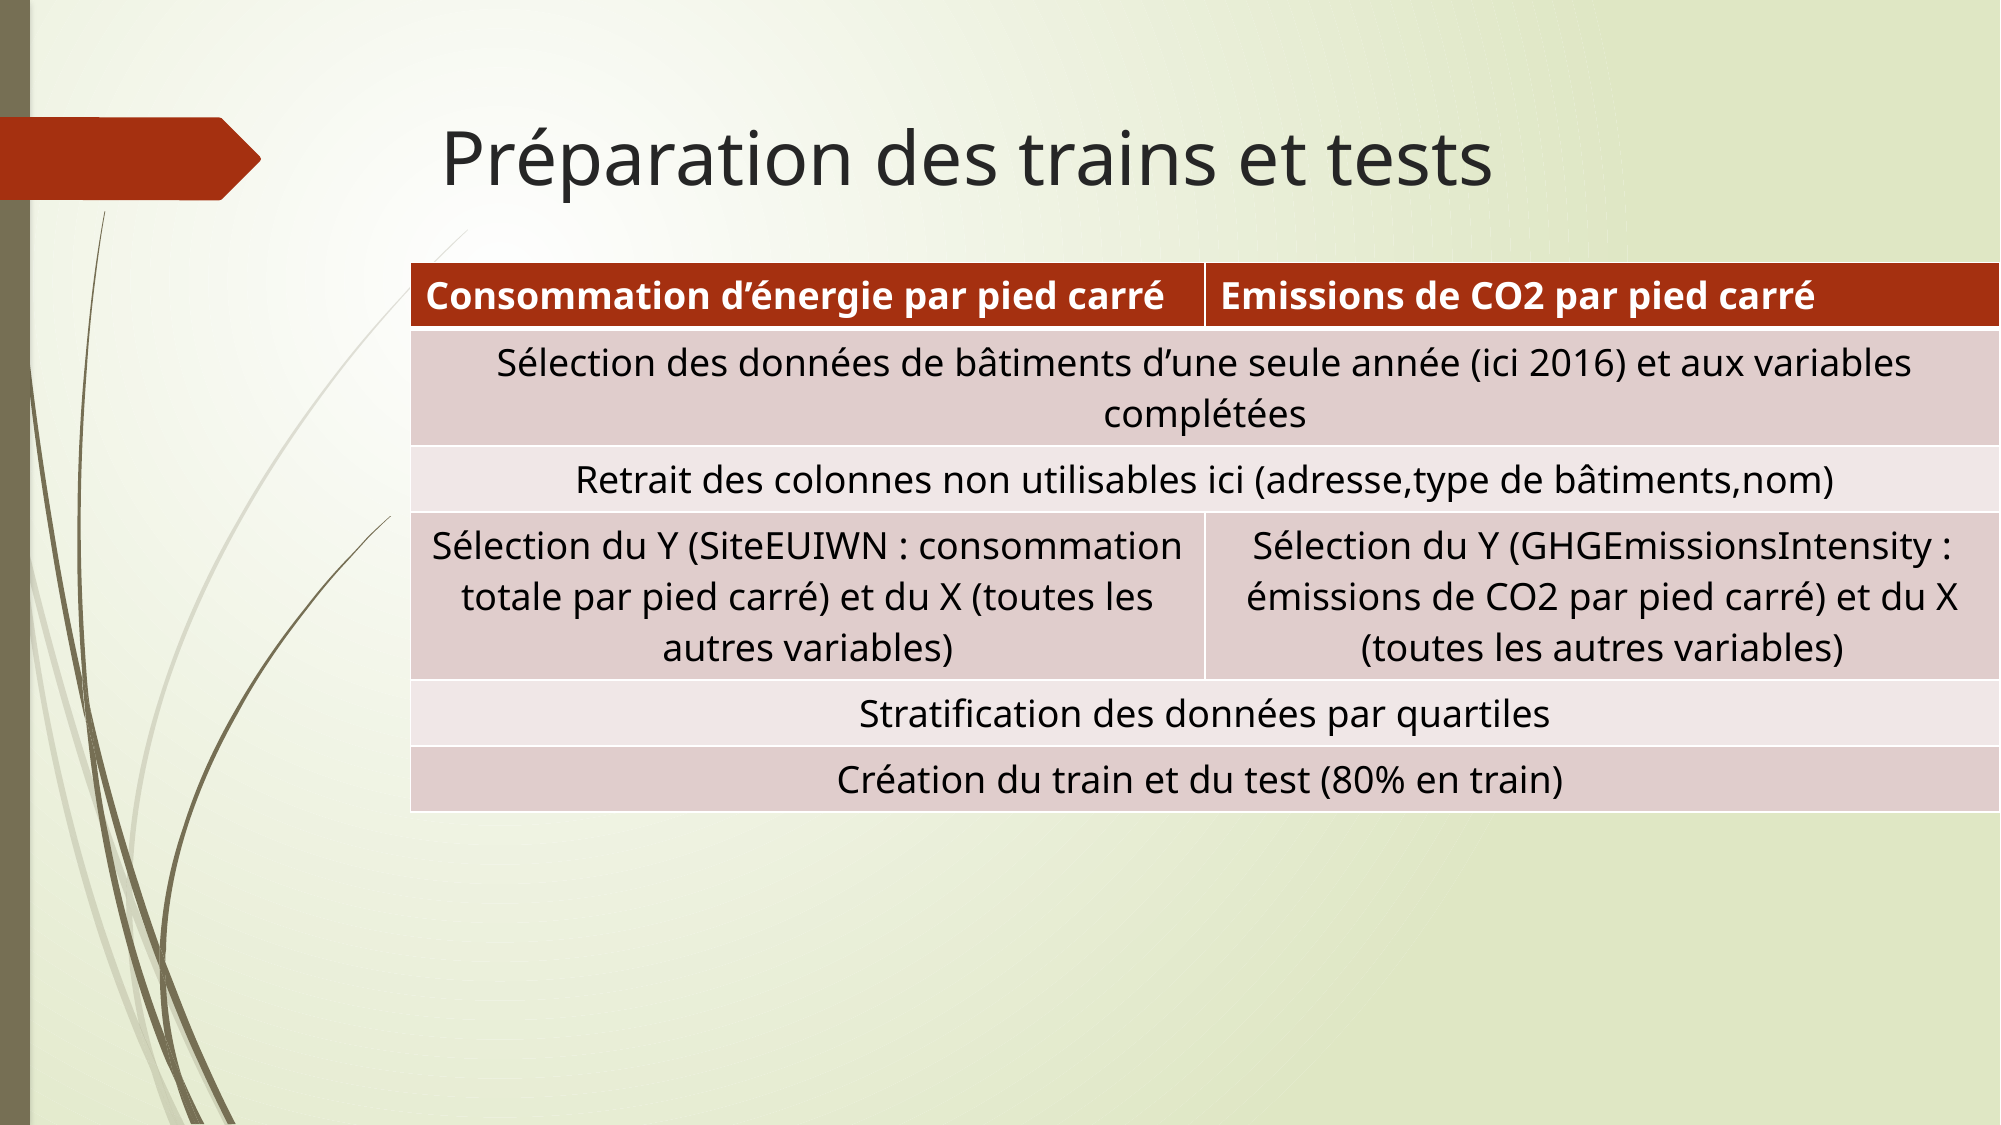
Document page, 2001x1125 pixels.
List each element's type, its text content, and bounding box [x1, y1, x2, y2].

table_cell Sélection du Y (GHGEmissionsIntensity : émissions de CO2 par pied carré) et du X (toutes les autres variables) [1206, 513, 1999, 679]
table_header Consommation d’énergie par pied carré [411, 263, 1204, 326]
table_cell Sélection des données de bâtiments d’une seule année (ici 2016) et aux variables complétées [411, 331, 1999, 445]
table_cell Retrait des colonnes non utilisables ici (adresse,type de bâtiments,nom) [411, 447, 1999, 511]
table_cell Sélection du Y (SiteEUIWN : consommation totale par pied carré) et du X (toutes les autres variables) [411, 513, 1204, 679]
table_cell Création du train et du test (80% en train) [411, 747, 1999, 811]
table_header Emissions de CO2 par pied carré [1206, 263, 1999, 326]
table_cell Stratification des données par quartiles [411, 681, 1999, 745]
title Préparation des trains et tests [425, 102, 1888, 262]
